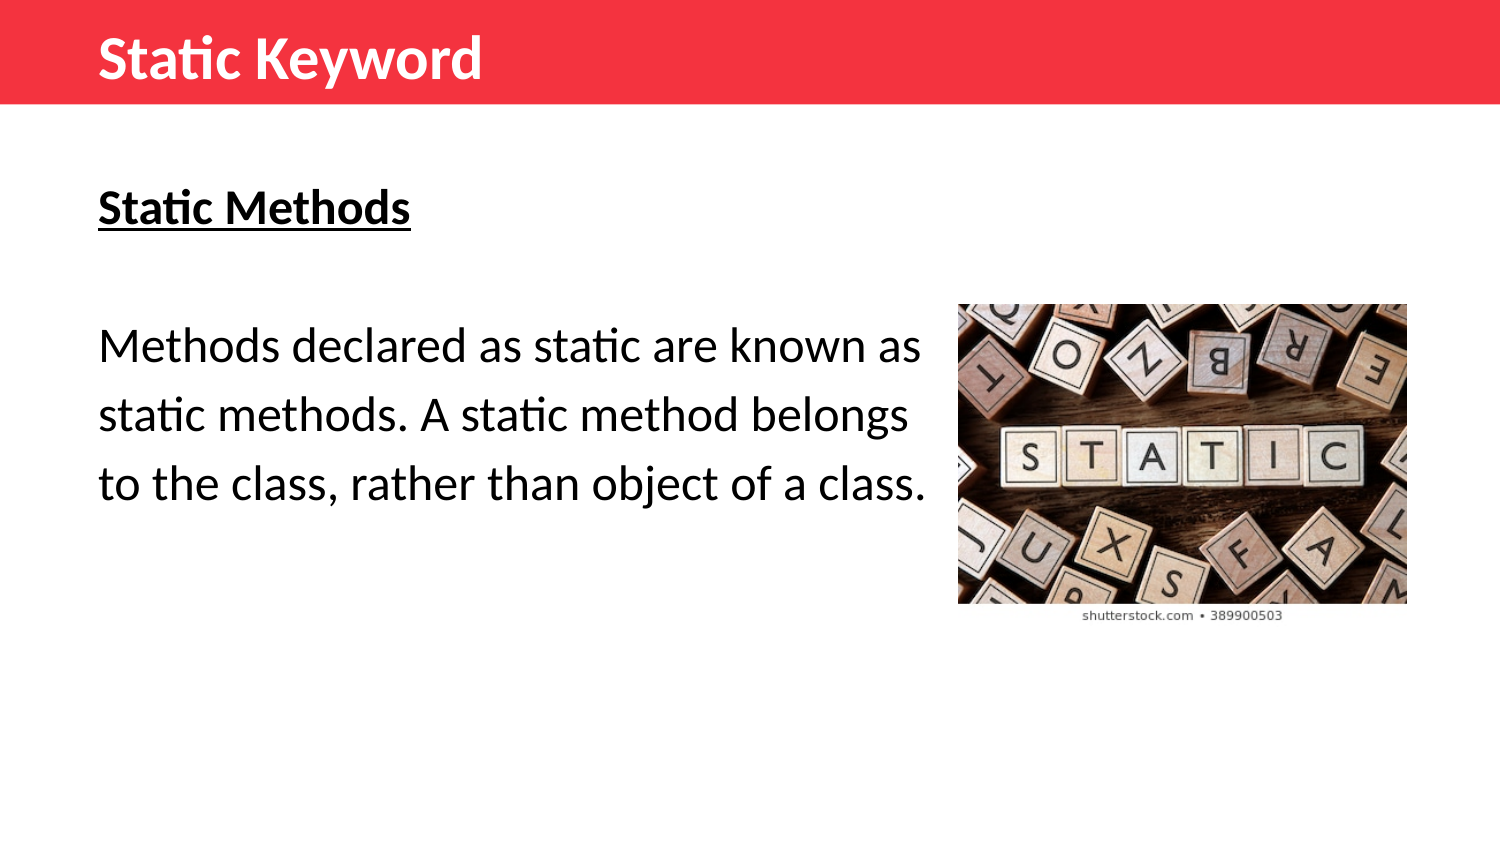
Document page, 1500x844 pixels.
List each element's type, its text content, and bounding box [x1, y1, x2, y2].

text_box Static Keyword [83, 2, 1060, 138]
picture [958, 304, 1407, 627]
text_box [0, 0, 1500, 105]
text_box Static Methods Methods declared as static are known as static methods. A static method belongs to the class, rather than object of a class. [83, 150, 1398, 571]
